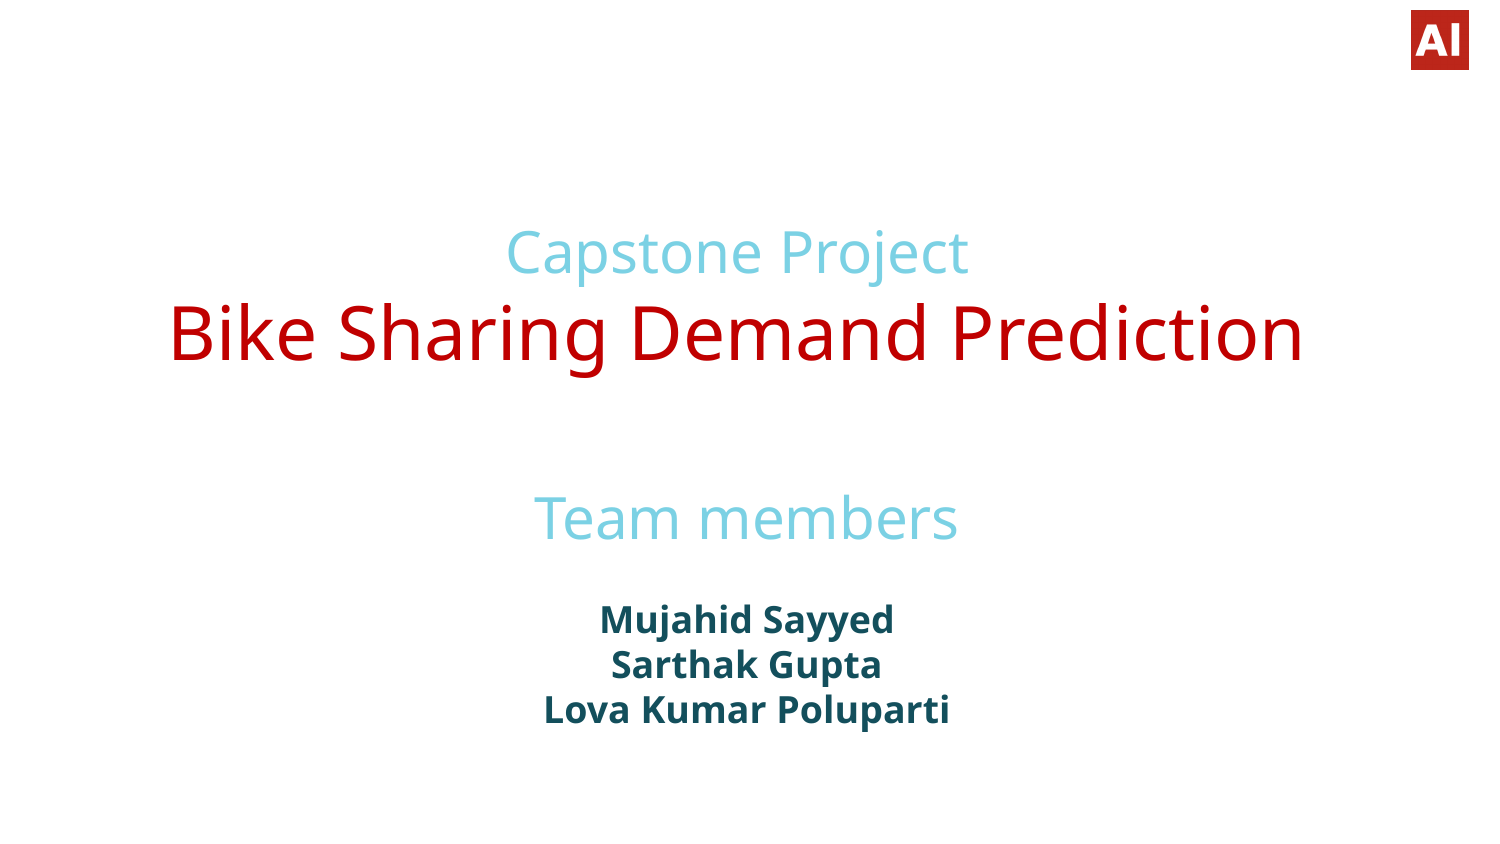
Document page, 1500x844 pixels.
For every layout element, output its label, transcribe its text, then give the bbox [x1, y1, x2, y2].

picture [1411, 10, 1469, 70]
title Capstone Project Bike Sharing Demand Prediction [26, 89, 1449, 651]
text_box Team members Mujahid Sayyed Sarthak Gupta Lova Kumar Poluparti [384, 473, 1110, 739]
